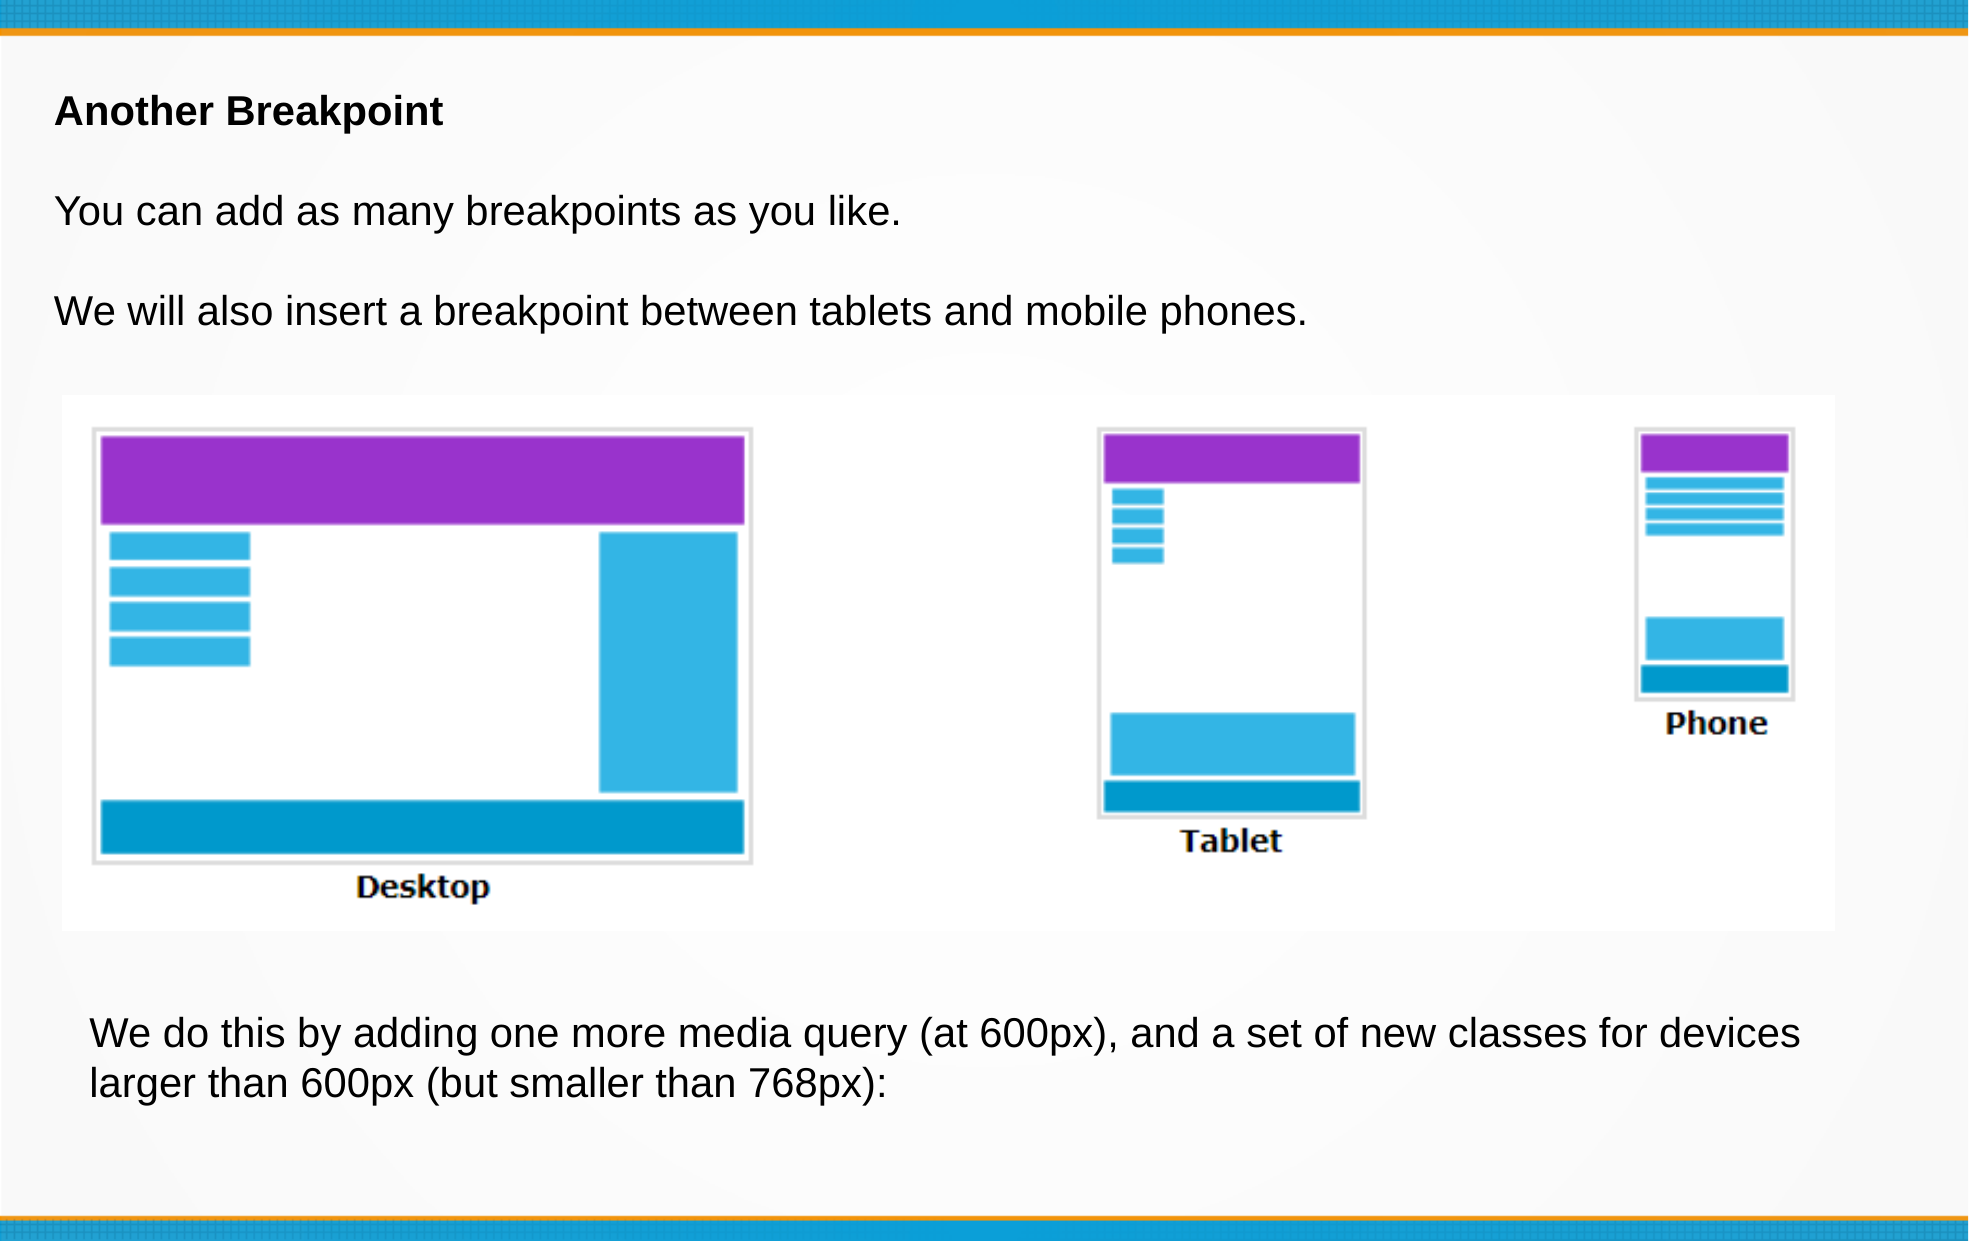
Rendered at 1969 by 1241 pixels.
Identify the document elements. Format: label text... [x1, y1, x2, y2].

text_box Another Breakpoint You can add as many breakpoints as you like. We will also insert a breakpoint between tablets and mobile phones. [39, 76, 1930, 342]
text_box We do this by adding one more media query (at 600px), and a set of new classes for devices larger than 600px (but smaller than 768px): [74, 998, 1929, 1114]
picture [0, 0, 1969, 1241]
